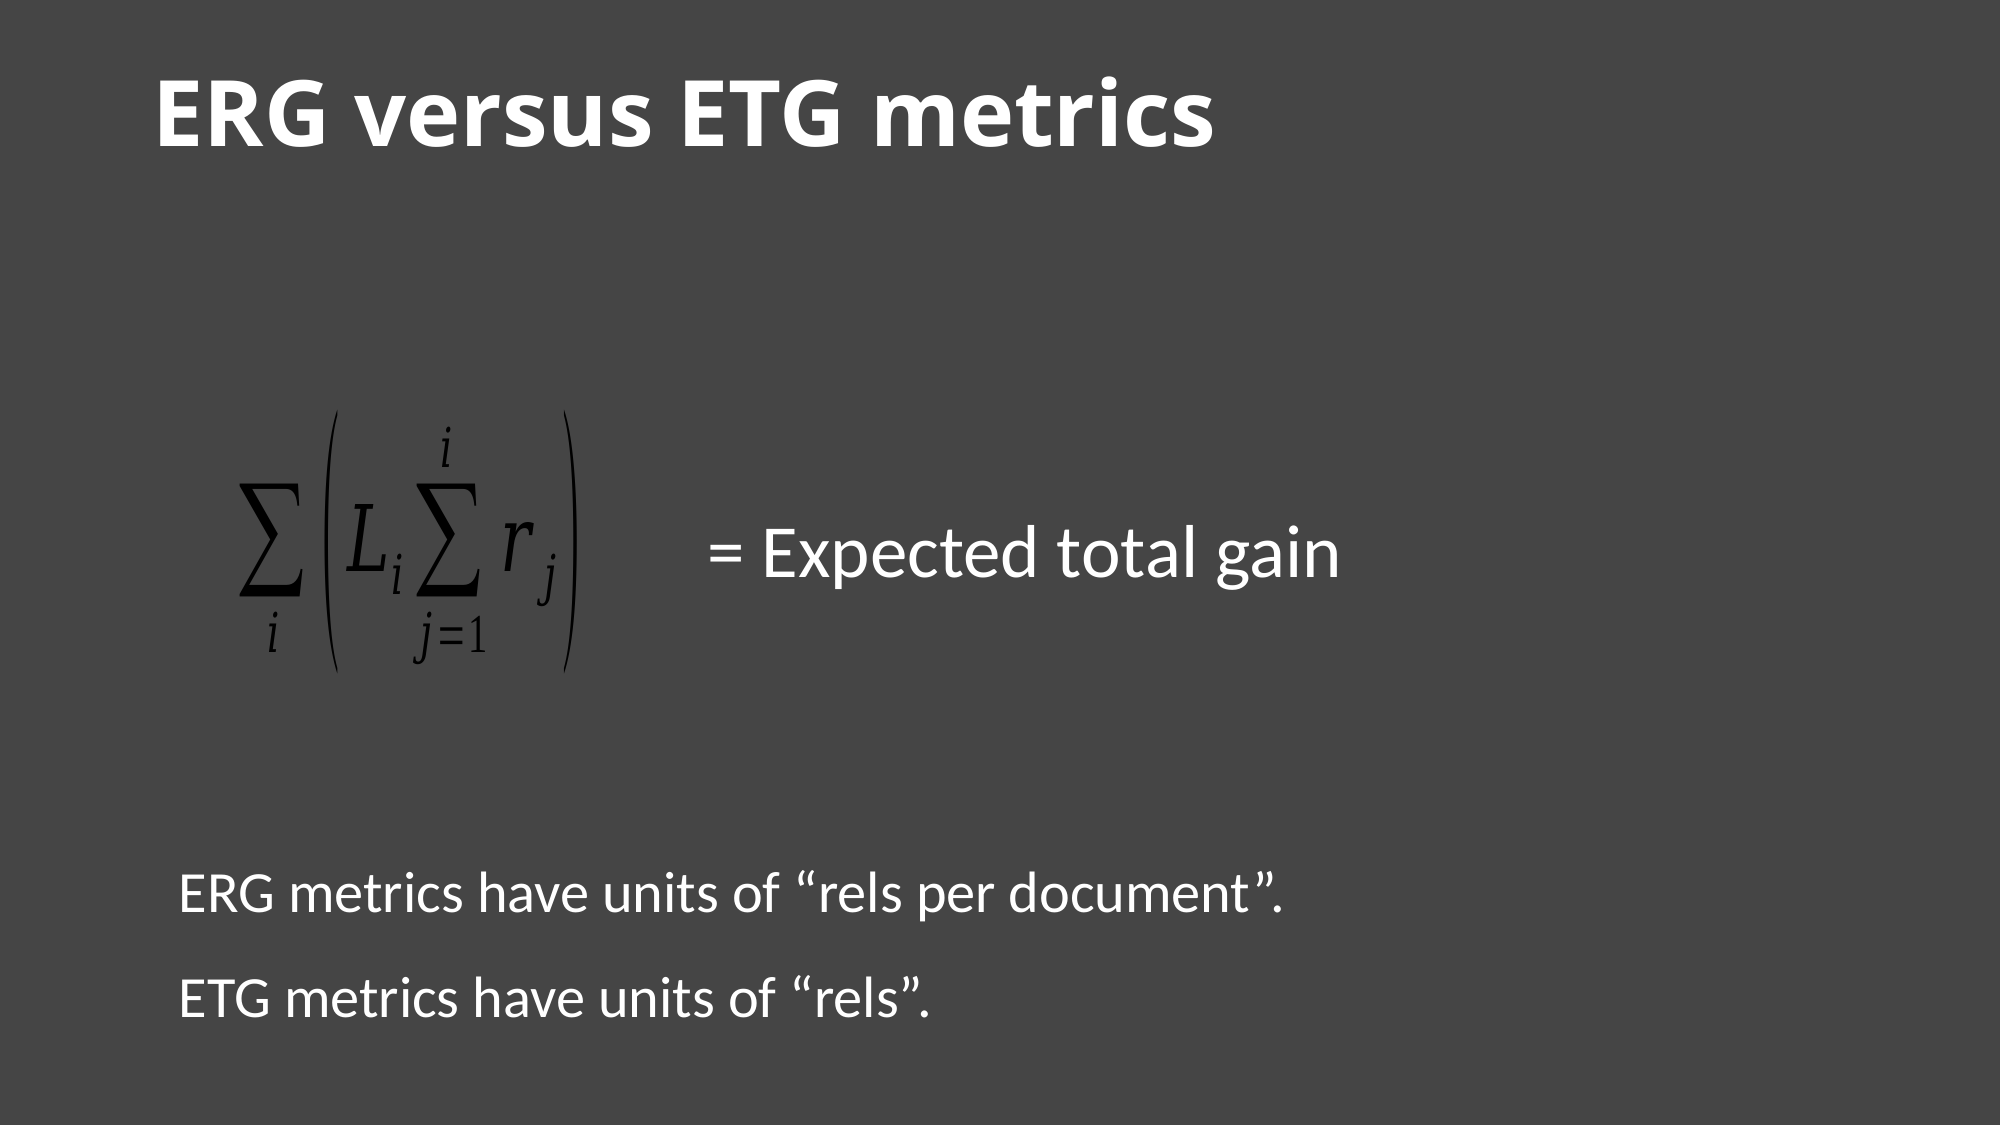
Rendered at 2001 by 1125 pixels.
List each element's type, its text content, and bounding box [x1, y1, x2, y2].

text_box ERG metrics have units of “rels per document”. ETG metrics have units of “rels”. [164, 811, 1660, 1037]
text_box ERG versus ETG metrics [137, 59, 1863, 212]
text_box = Expected total gain [692, 494, 1708, 600]
